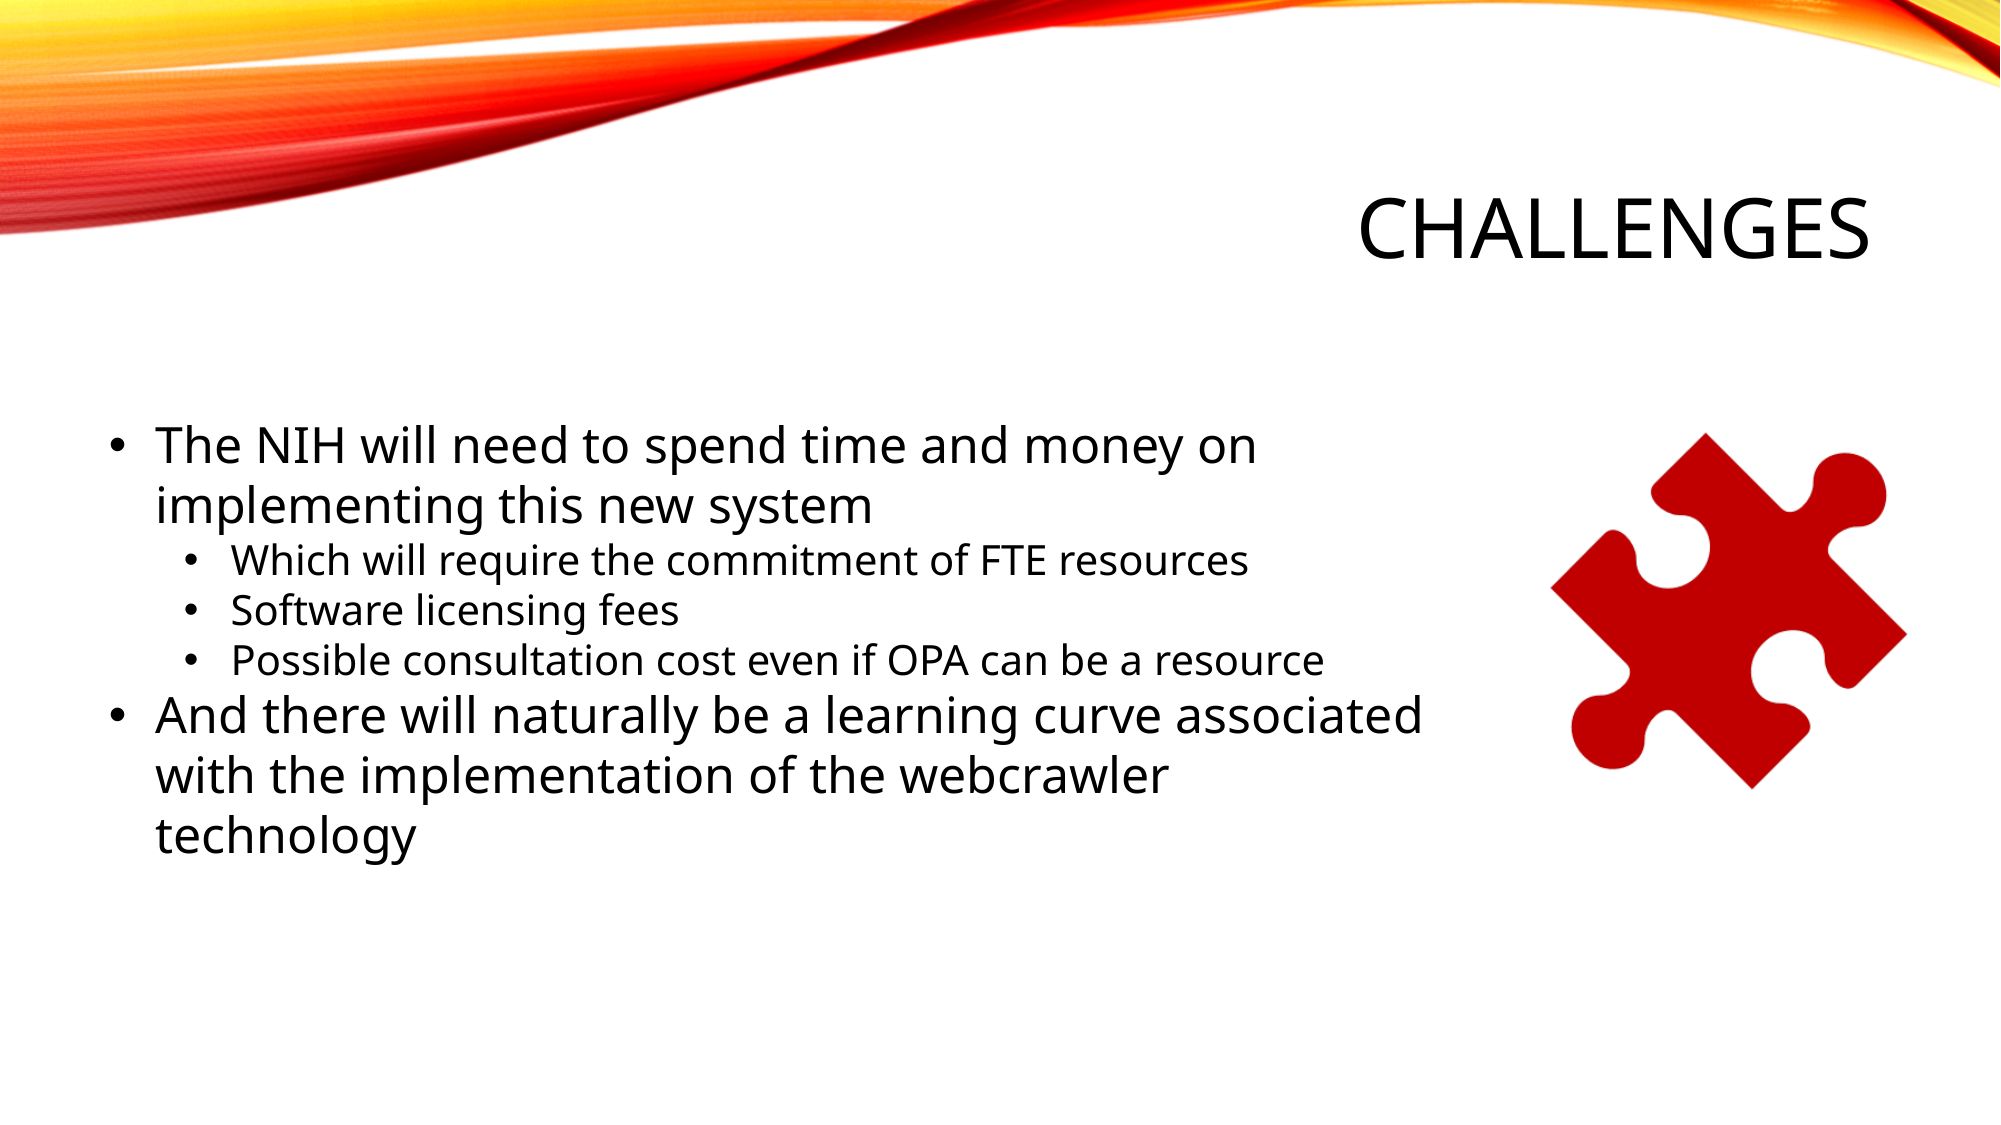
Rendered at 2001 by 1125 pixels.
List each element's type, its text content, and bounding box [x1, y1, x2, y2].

picture [0, 0, 2000, 237]
title CHALLENGES [474, 125, 1888, 338]
text_box The NIH will need to spend time and money on implementing this new system Which will require the commitment of FTE resources Software licensing fees Possible consultation cost even if OPA can be a resource And there will naturally be a learning curve associated with the implementation of the webcrawler technology [19, 406, 1449, 922]
picture [1514, 406, 1943, 834]
